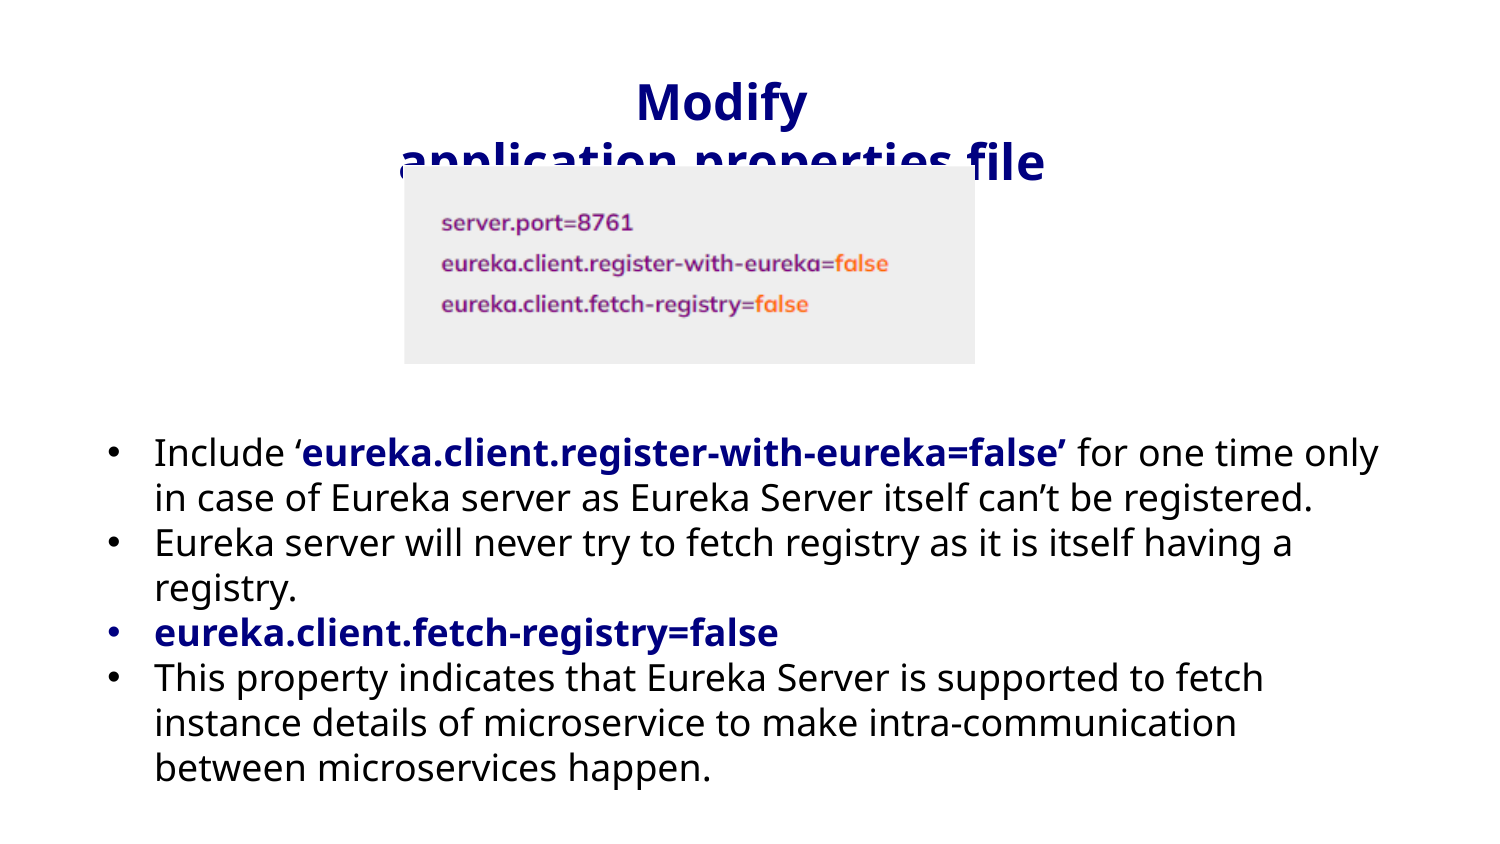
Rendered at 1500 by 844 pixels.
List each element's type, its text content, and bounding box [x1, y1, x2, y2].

text_box Modify application.properties file [347, 63, 1098, 198]
picture [403, 164, 975, 364]
text_box Include ‘eureka.client.register-with-eureka=false’ for one time only in case of Eureka server as Eureka Server itself can’t be registered. Eureka server will never try to fetch registry as it is itself having a registry. eureka.client.fetch-registry=false This property indicates that Eureka Server is supported to fetch instance details of microservice to make intra-communication between microservices happen. [92, 421, 1408, 797]
